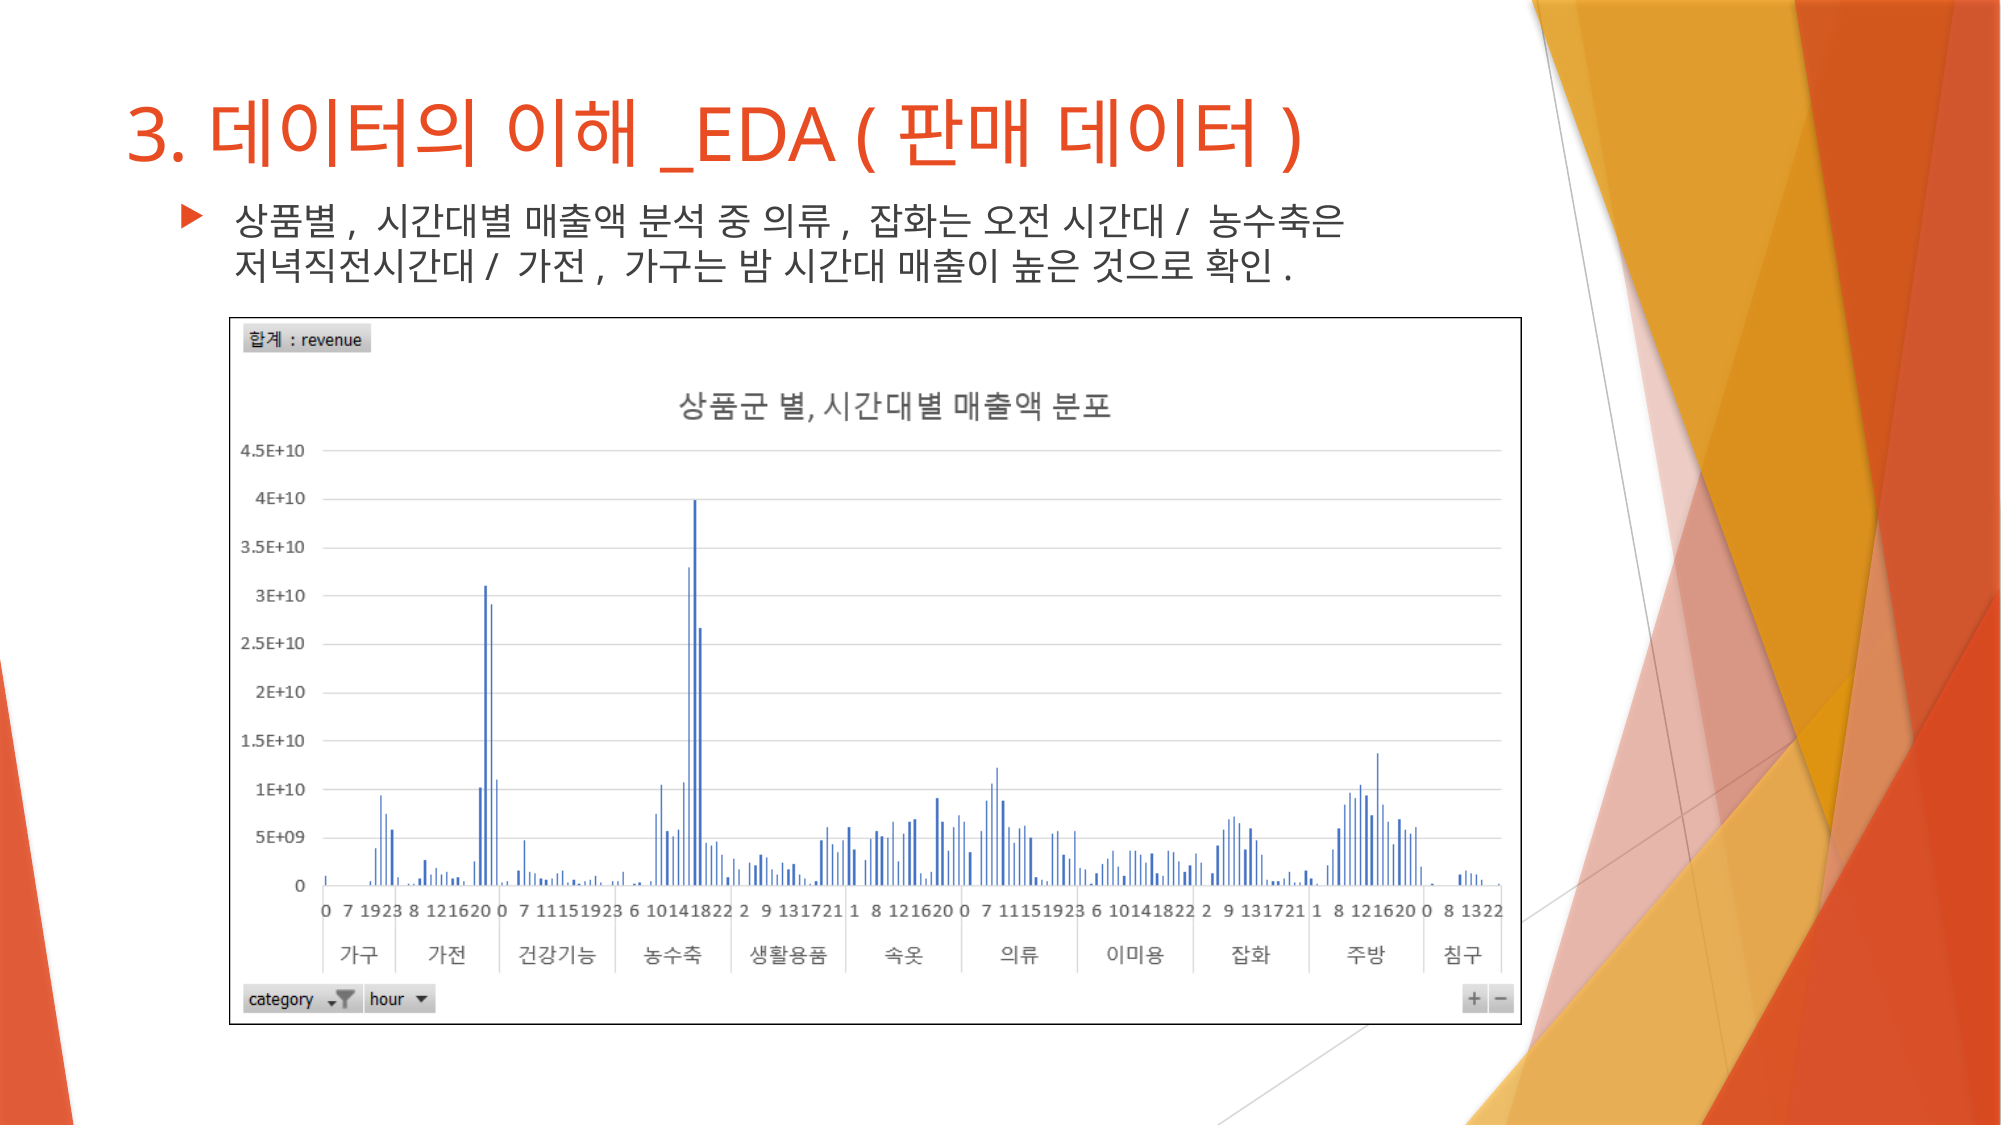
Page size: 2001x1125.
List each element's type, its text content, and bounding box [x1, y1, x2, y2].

list 상품별, 시간대별 매출액 분석 중 의류, 잡화는 오전 시간대/ 농수축은 저녁직전시간대/ 가전, 가구는 밤 시간대 매출이 높은 것으로 확인. [163, 190, 1574, 827]
text_box 3.데이터의 이해_EDA (판매 데이터) [111, 78, 1522, 296]
picture [228, 317, 1522, 1025]
